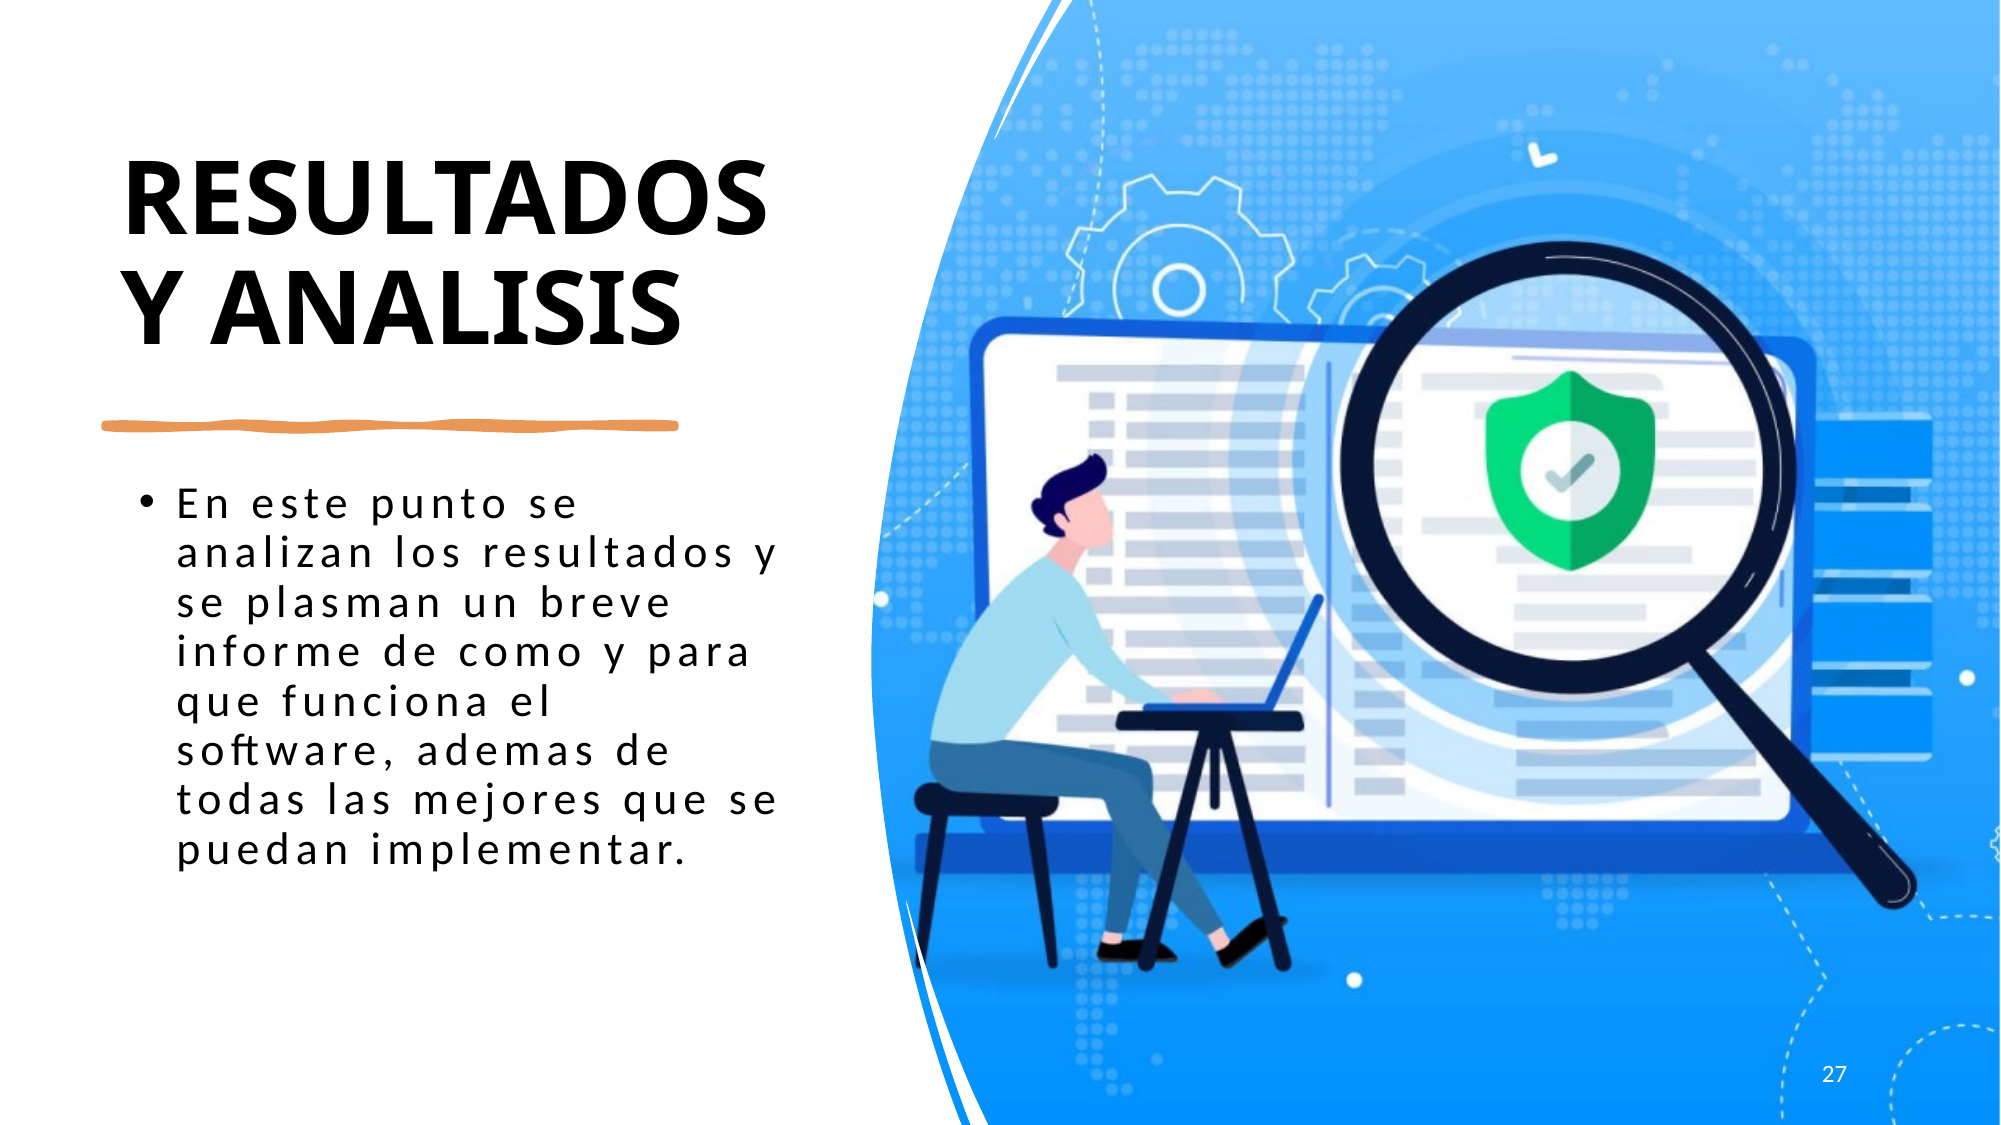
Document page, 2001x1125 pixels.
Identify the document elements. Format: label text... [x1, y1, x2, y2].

text_box [0, 0, 871, 1125]
text_box [103, 421, 676, 431]
list En este punto se analizan los resultados y se plasman un breve informe de como y para que funciona el software, ademas de todas las mejores que se puedan implementar. [105, 471, 802, 1016]
picture [871, 0, 2000, 1125]
title Resultados y analisis [105, 53, 822, 375]
